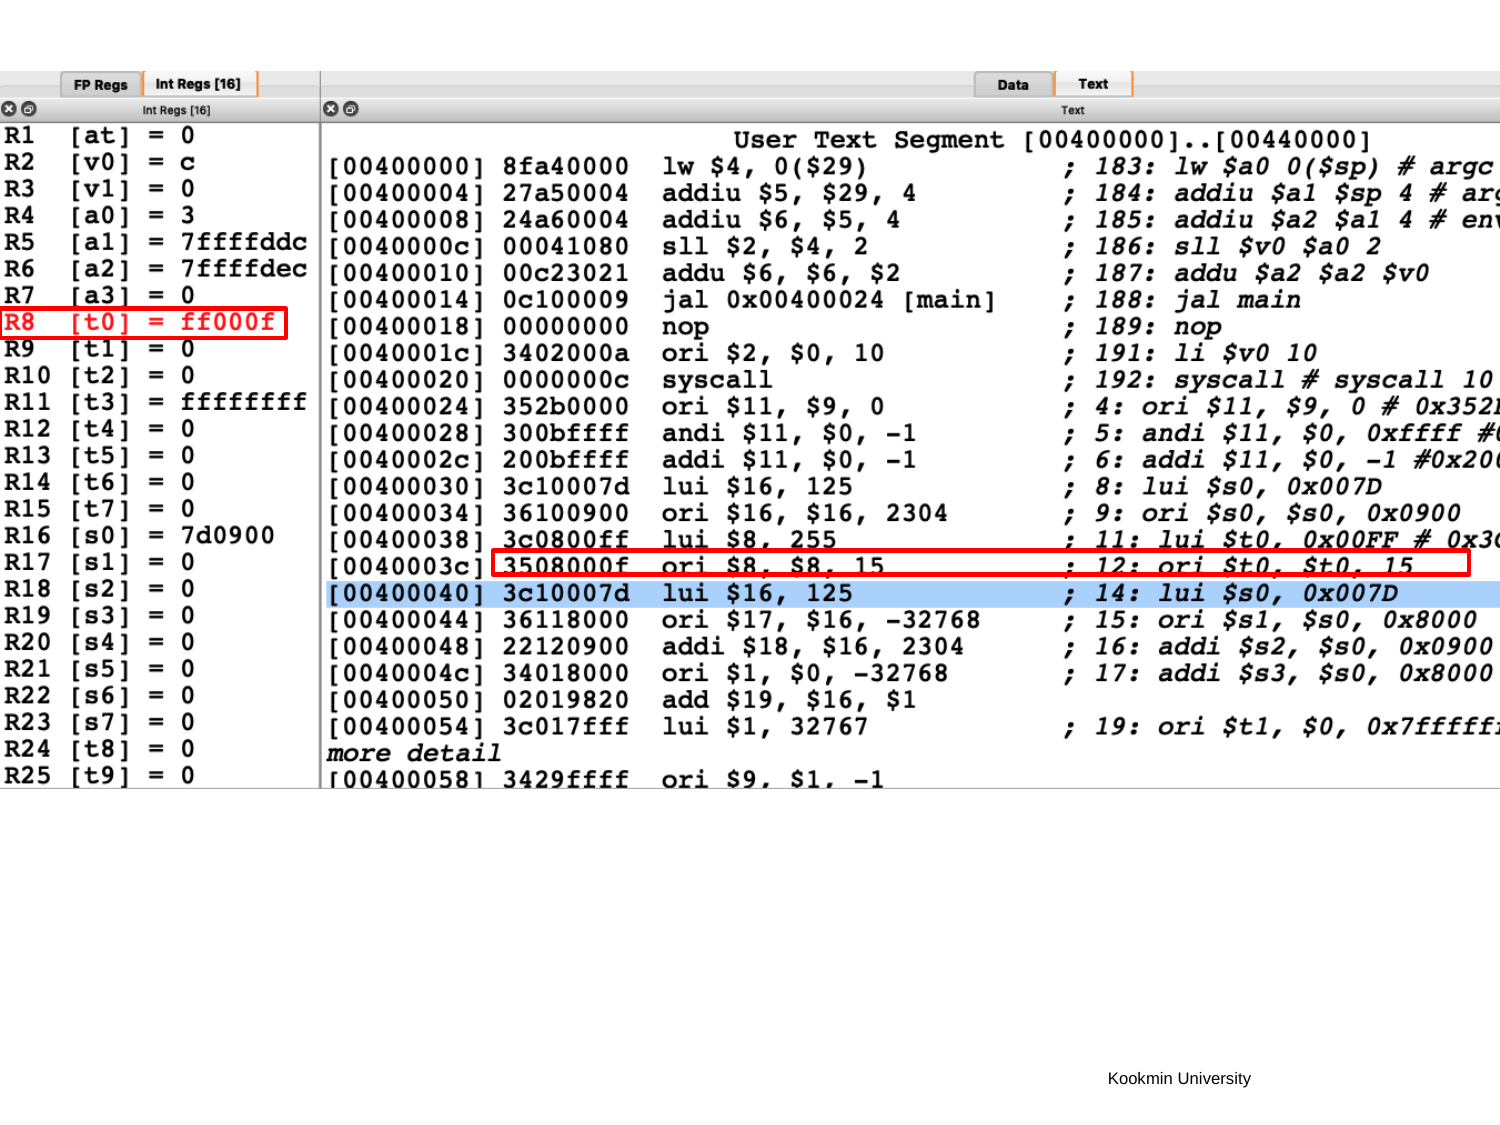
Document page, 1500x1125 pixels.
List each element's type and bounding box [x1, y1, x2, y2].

picture [0, 70, 1500, 789]
